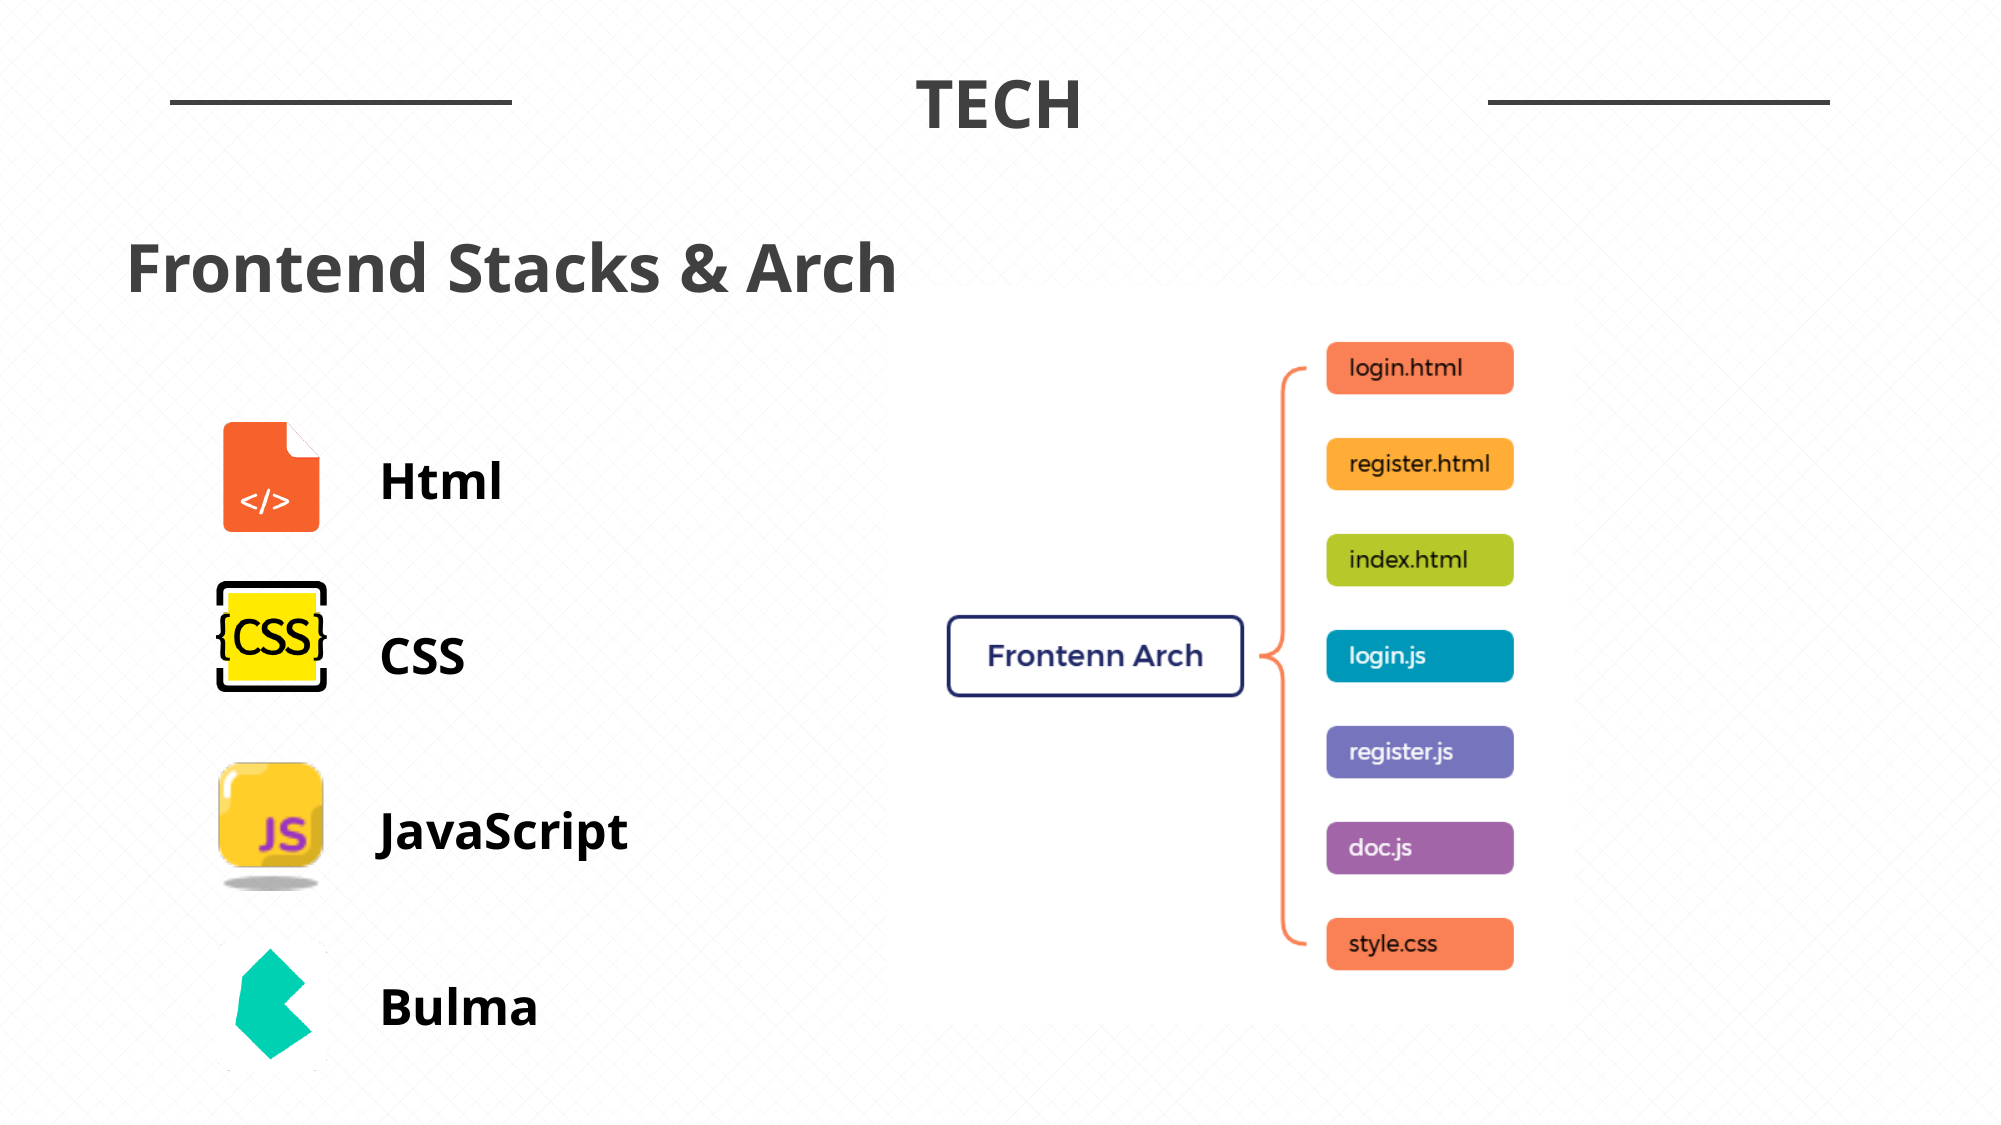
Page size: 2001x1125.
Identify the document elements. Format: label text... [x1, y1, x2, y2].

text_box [170, 54, 1830, 151]
text_box Frontend Stacks & Arch [70, 218, 955, 313]
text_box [195, 422, 663, 1071]
picture [887, 286, 1574, 1024]
